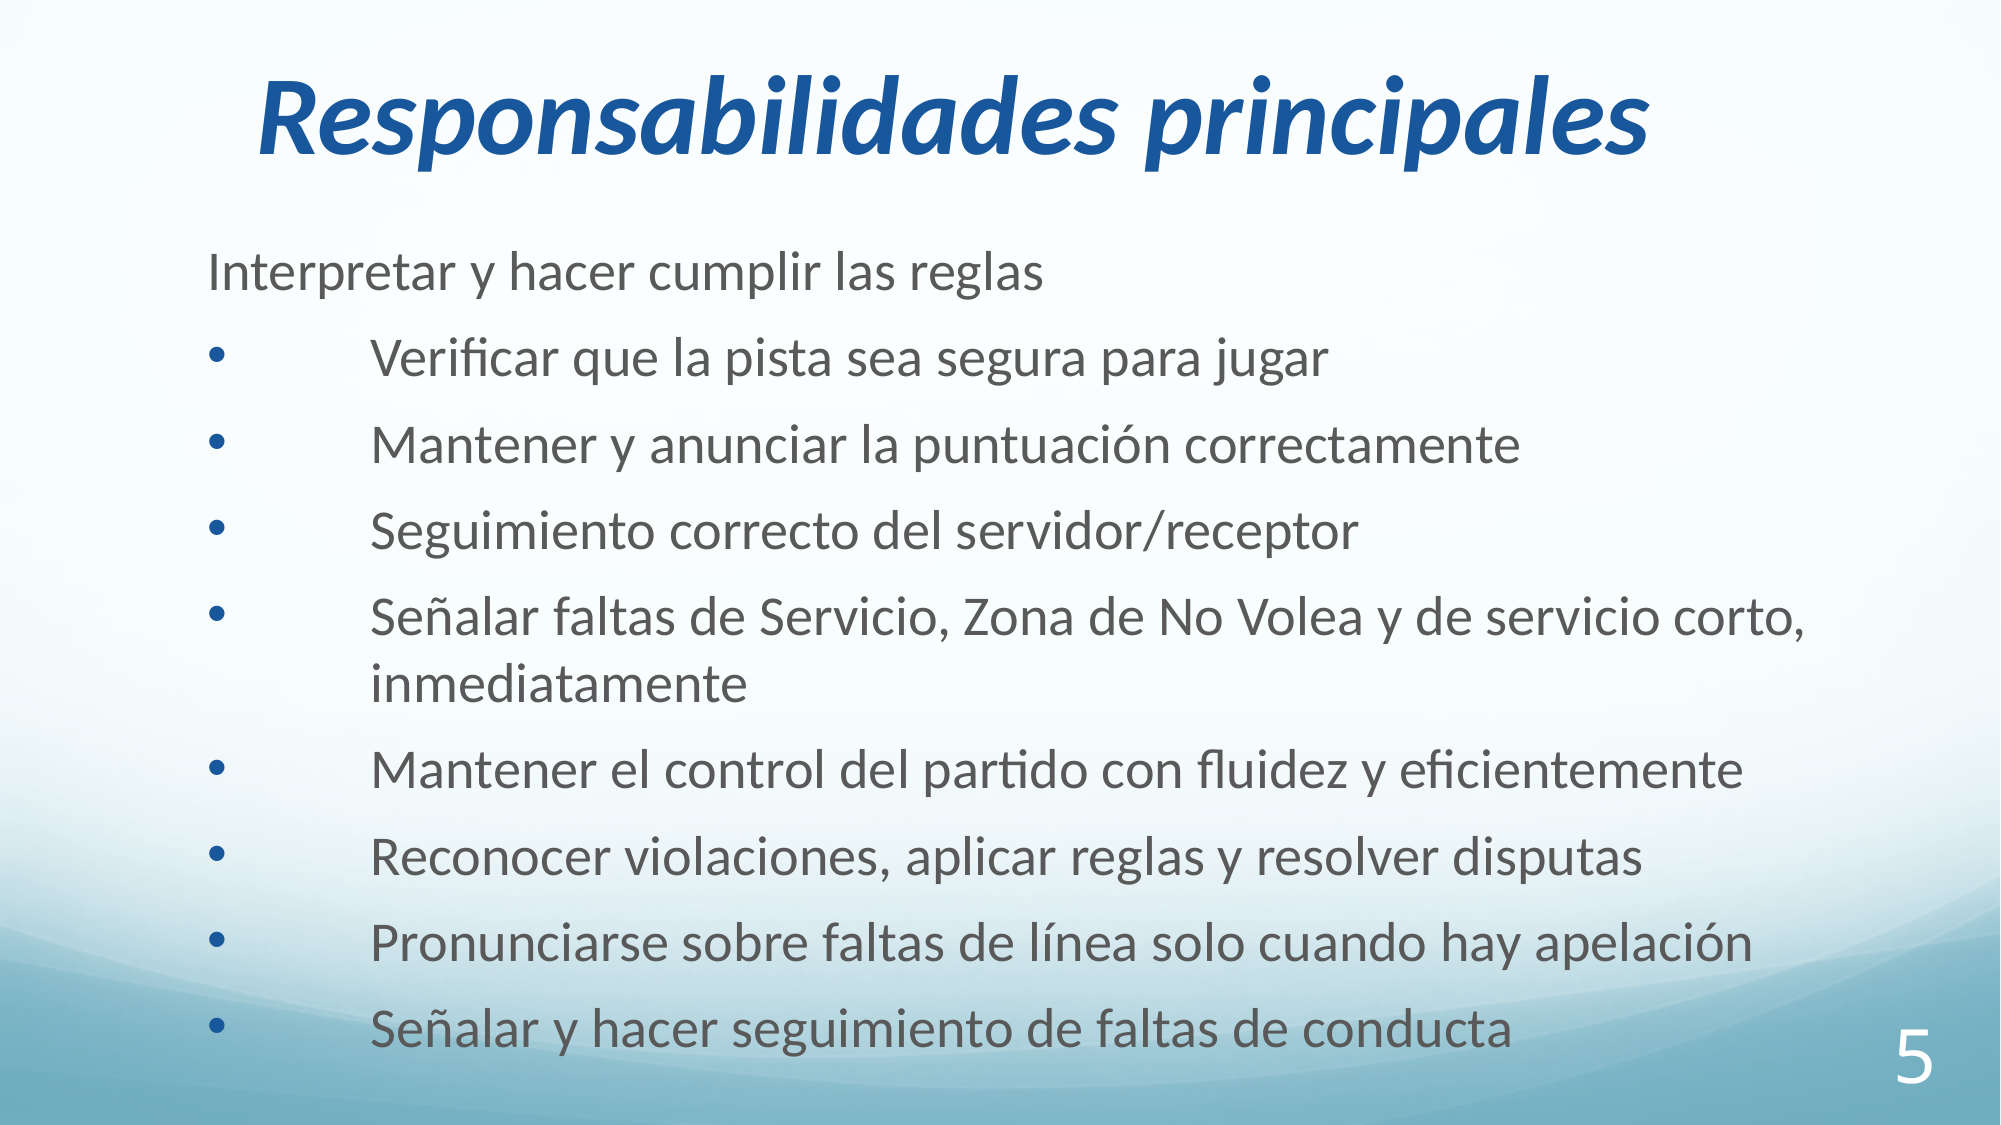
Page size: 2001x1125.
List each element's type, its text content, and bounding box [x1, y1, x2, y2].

picture [0, 0, 2001, 1125]
list Interpretar y hacer cumplir las reglas Verificar que la pista sea segura para jugar Mantener y anunciar la puntuación correctamente Seguimiento correcto del servidor/receptor Señalar faltas de Servicio, Zona de No Volea y de servicio corto, inmediatamente Mantener el control del partido con fluidez y eficientemente Reconocer violaciones, aplicar reglas y resolver disputas Pronunciarse sobre faltas de línea solo cuando hay apelación Señalar y hacer seguimiento de faltas de conducta [200, 204, 1844, 1090]
title Responsabilidades principales [63, 30, 1844, 185]
slide_number 5 [1843, 725, 1945, 1125]
